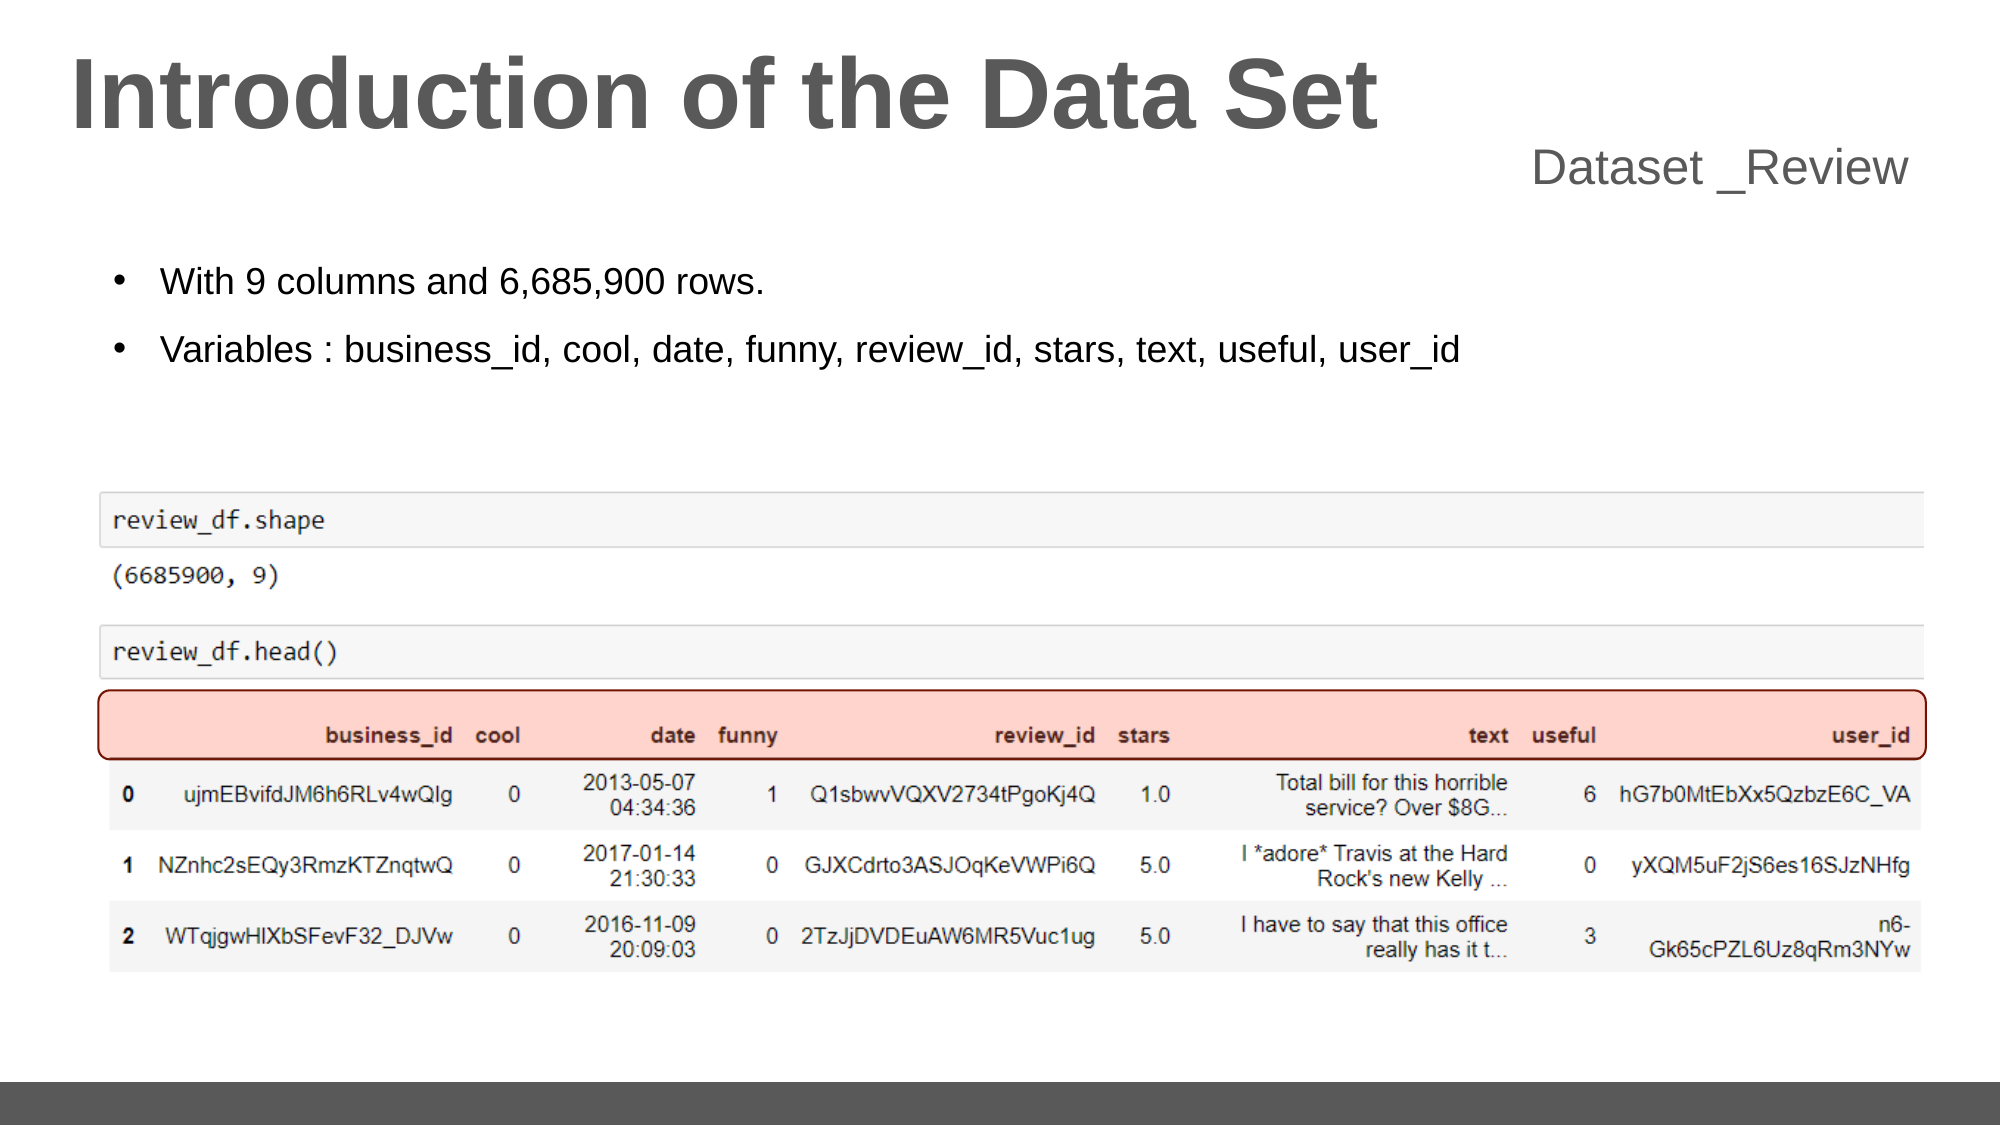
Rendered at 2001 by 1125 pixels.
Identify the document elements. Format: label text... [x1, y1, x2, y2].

list Dataset _Review [0, 133, 1924, 203]
text_box With 9 columns and 6,685,900 rows. Variables : business_id, cool, date, funny, review_id, stars, text, useful, user_id [98, 249, 1926, 695]
title Introduction of the Data Set [0, 32, 2000, 161]
picture [98, 486, 1924, 975]
